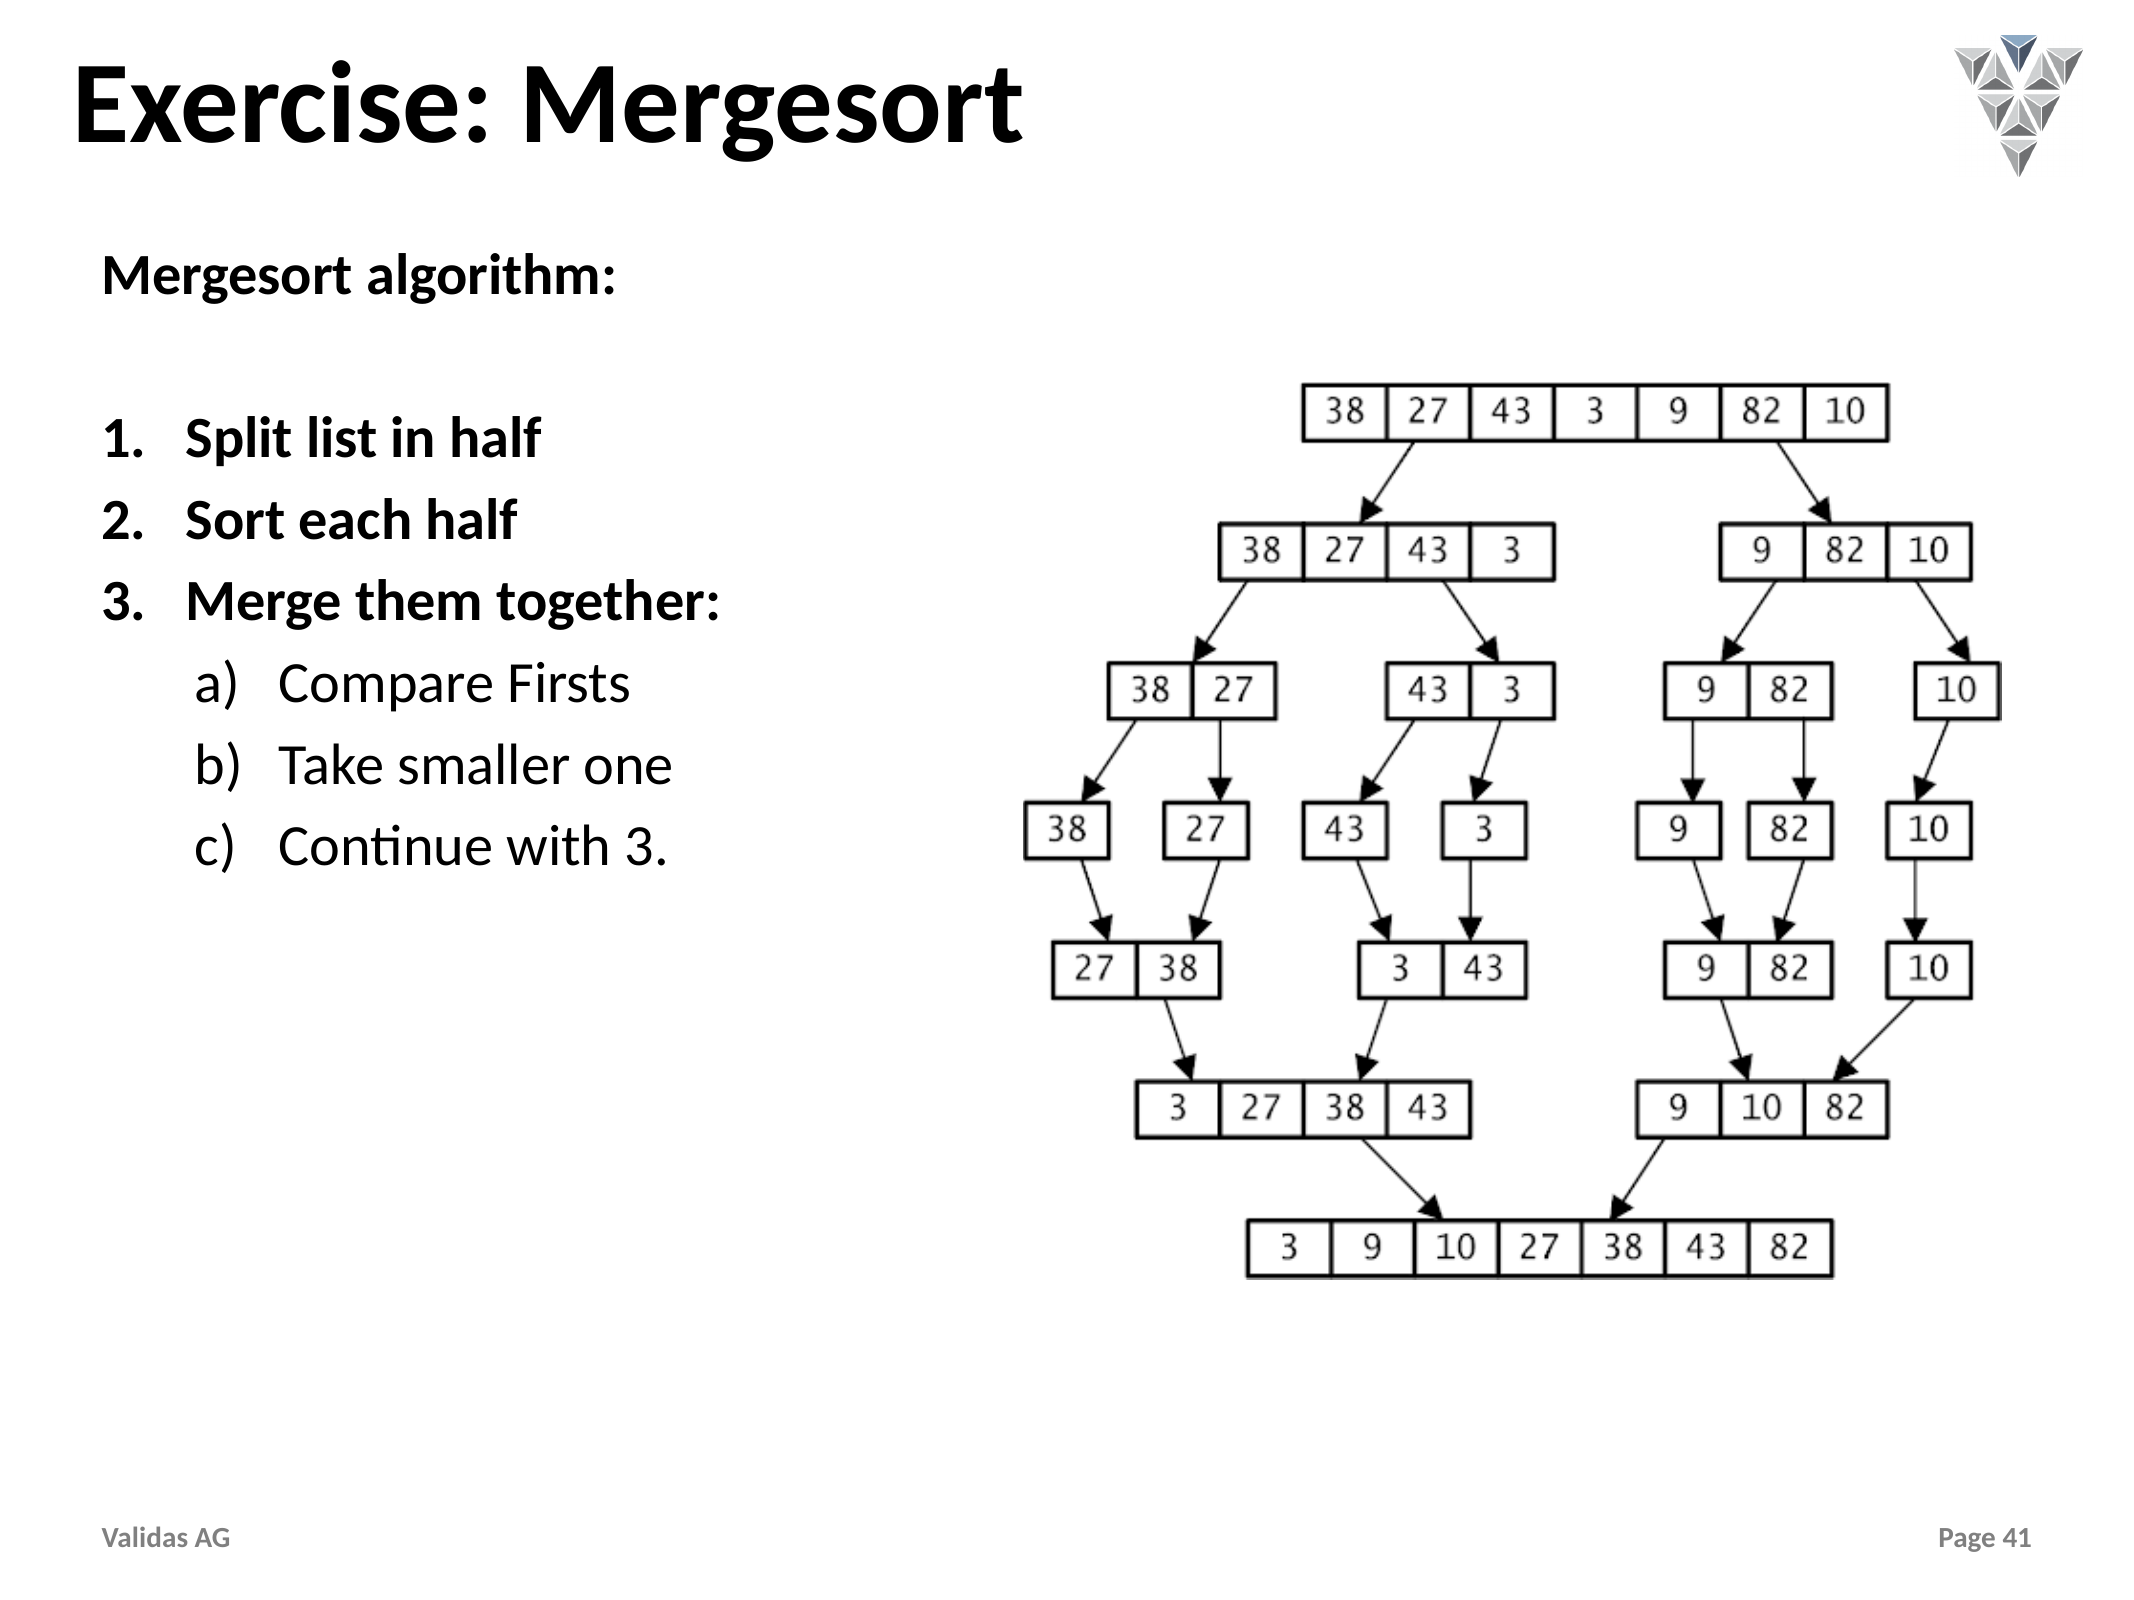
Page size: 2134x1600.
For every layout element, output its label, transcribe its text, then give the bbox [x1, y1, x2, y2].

picture [1022, 382, 2003, 1280]
title Exercise: Mergesort [72, 15, 1835, 170]
picture [1954, 35, 2083, 177]
list Mergesort algorithm: Split list in half Sort each half Merge them together: Compare Firsts Take smaller one Continue with 3. [80, 225, 2054, 1423]
